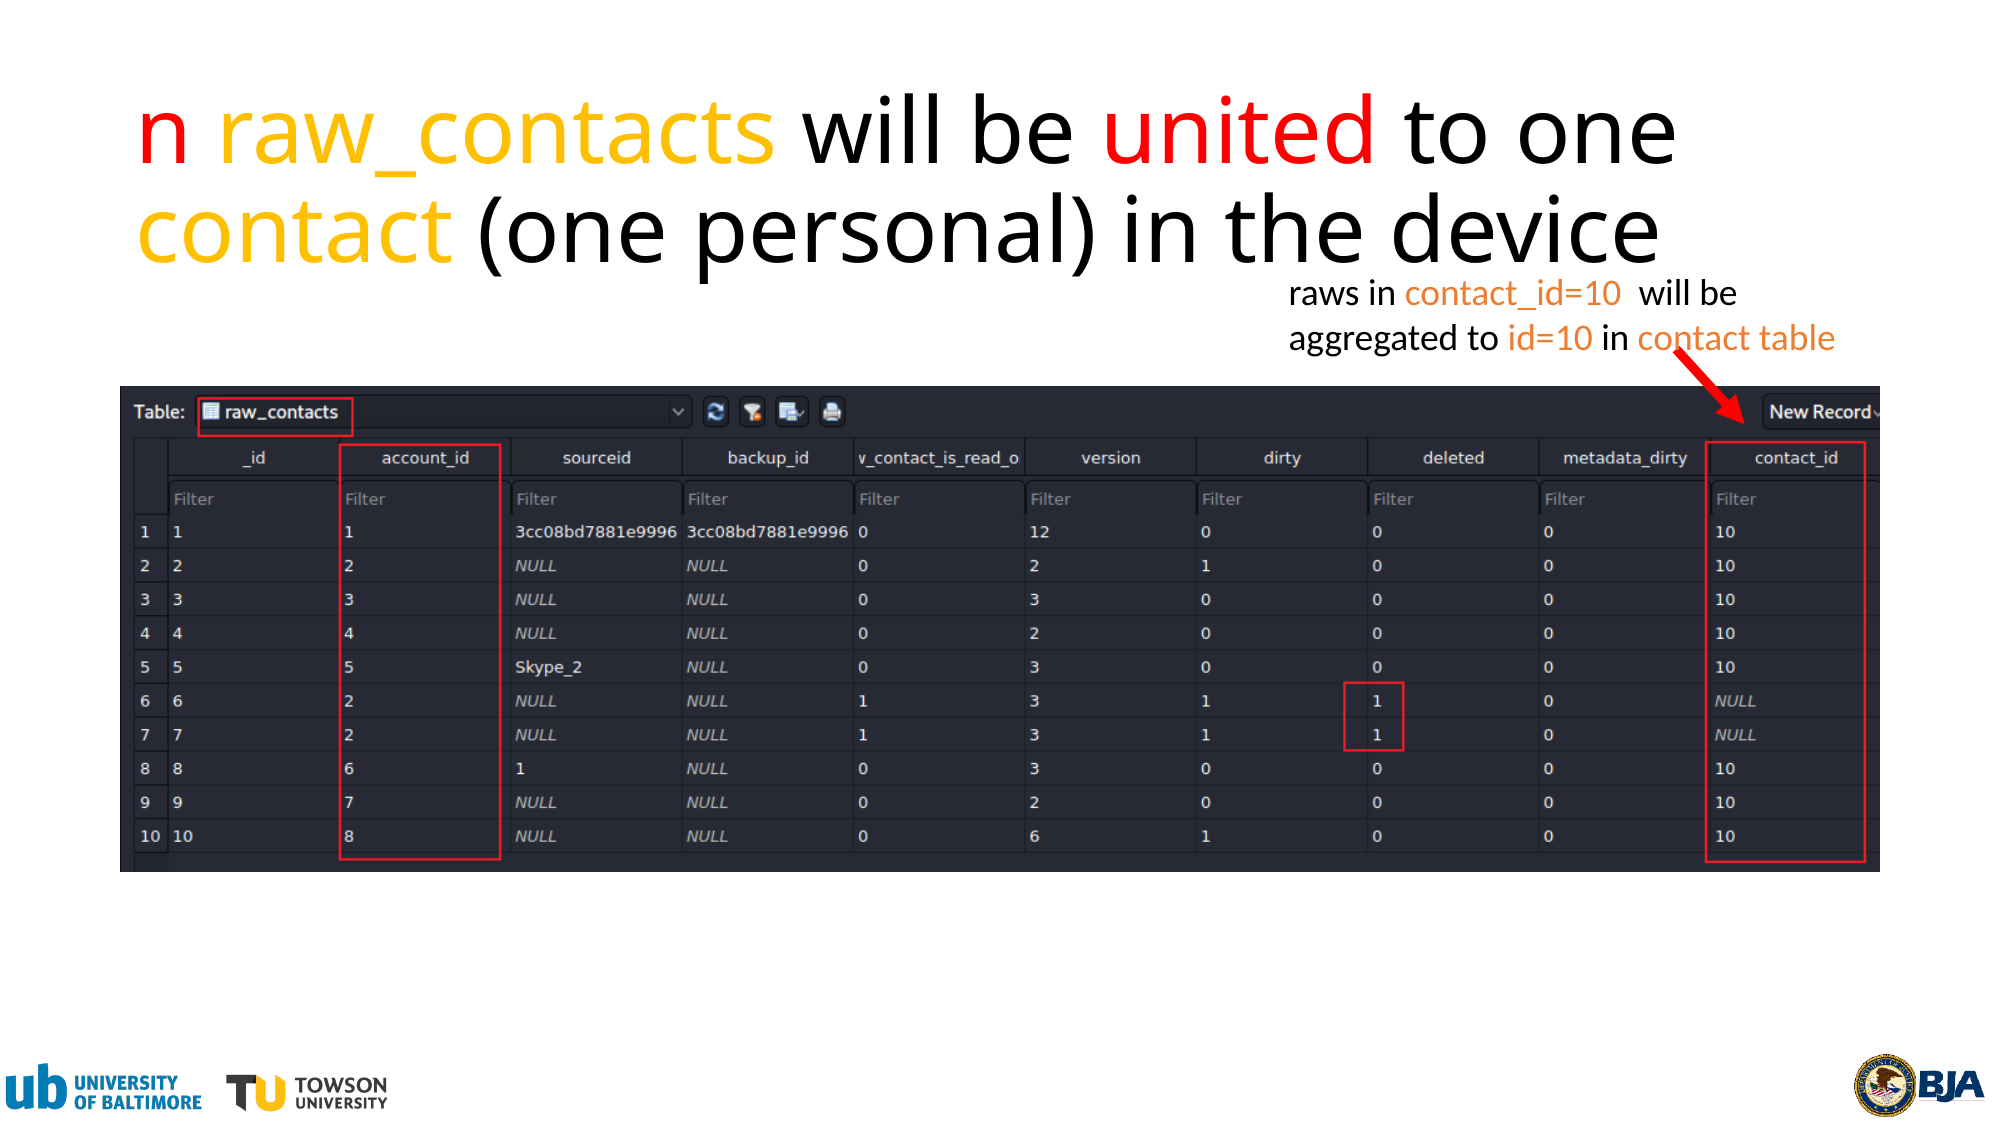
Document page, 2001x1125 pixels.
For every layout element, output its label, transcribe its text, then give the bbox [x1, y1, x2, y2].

picture [1854, 1054, 1986, 1117]
text_box raws in contact_id=10 will be aggregated to id=10 in contact table [1273, 260, 1864, 365]
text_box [1676, 349, 1745, 425]
title n raw_contacts will be united to one contact (one personal) in the device [120, 75, 1846, 293]
picture [0, 1031, 407, 1125]
picture [120, 386, 1880, 872]
